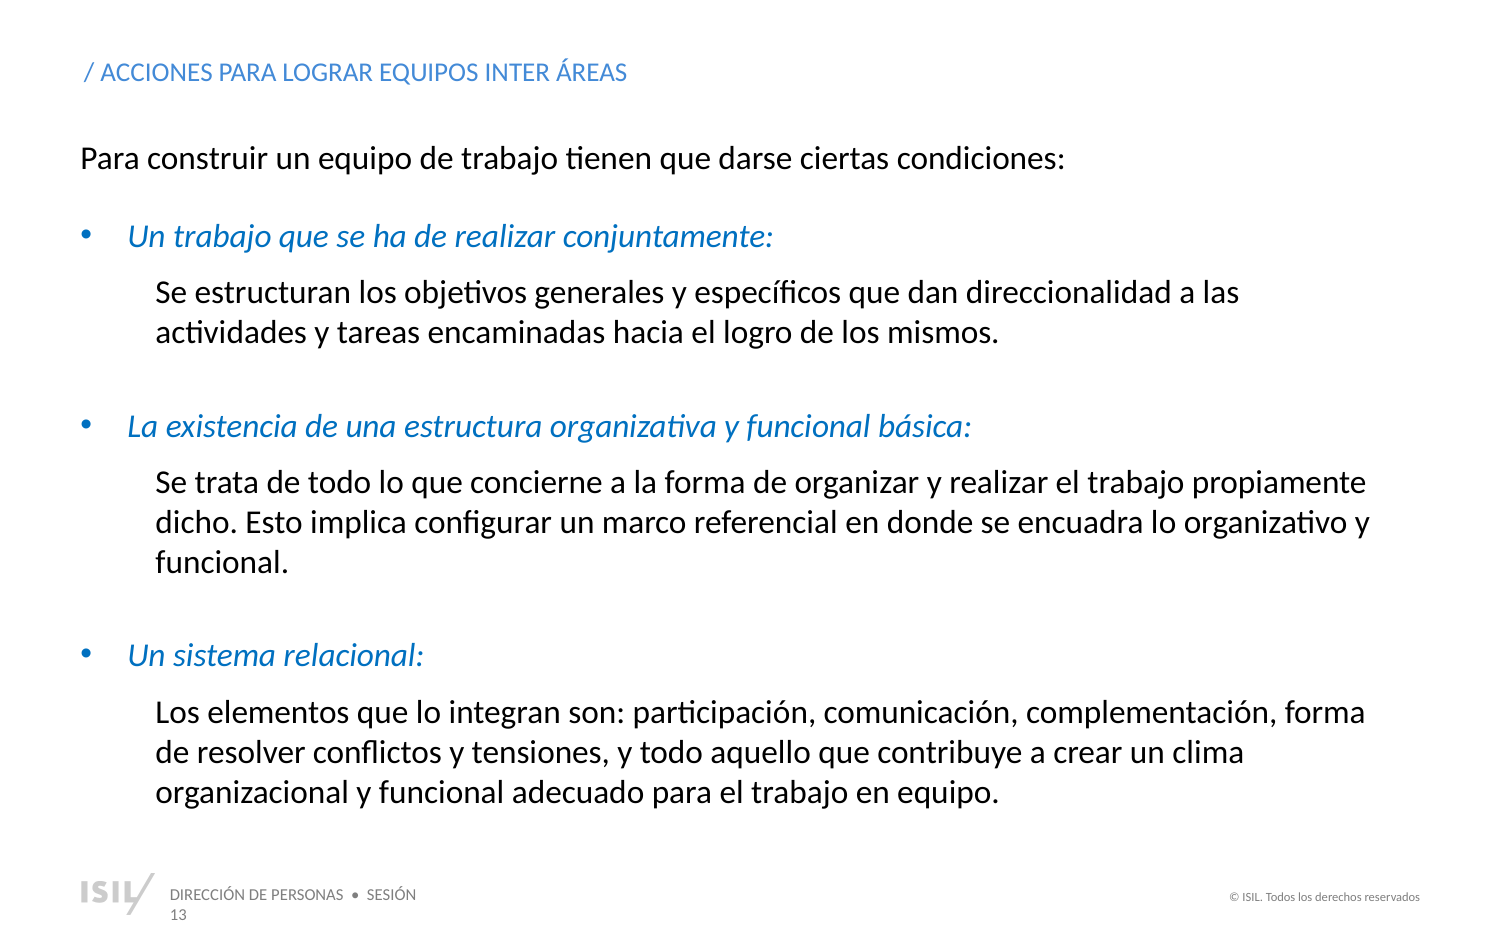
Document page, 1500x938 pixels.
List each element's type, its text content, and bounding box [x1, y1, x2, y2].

text_box Para construir un equipo de trabajo tienen que darse ciertas condiciones: Un trabajo que se ha de realizar conjuntamente: Se estructuran los objetivos generales y específicos que dan direccionalidad a las actividades y tareas encaminadas hacia el logro de los mismos. La existencia de una estructura organizativa y funcional básica: Se trata de todo lo que concierne a la forma de organizar y realizar el trabajo propiamente dicho. Esto implica configurar un marco referencial en donde se encuadra lo organizativo y funcional. Un sistema relacional: Los elementos que lo integran son: participación, comunicación, complementación, forma de resolver conflictos y tensiones, y todo aquello que contribuye a crear un clima organizacional y funcional adecuado para el trabajo en equipo. [65, 125, 1395, 818]
text_box / ACCIONES PARA LOGRAR EQUIPOS INTER ÁREAS [83, 54, 1137, 87]
